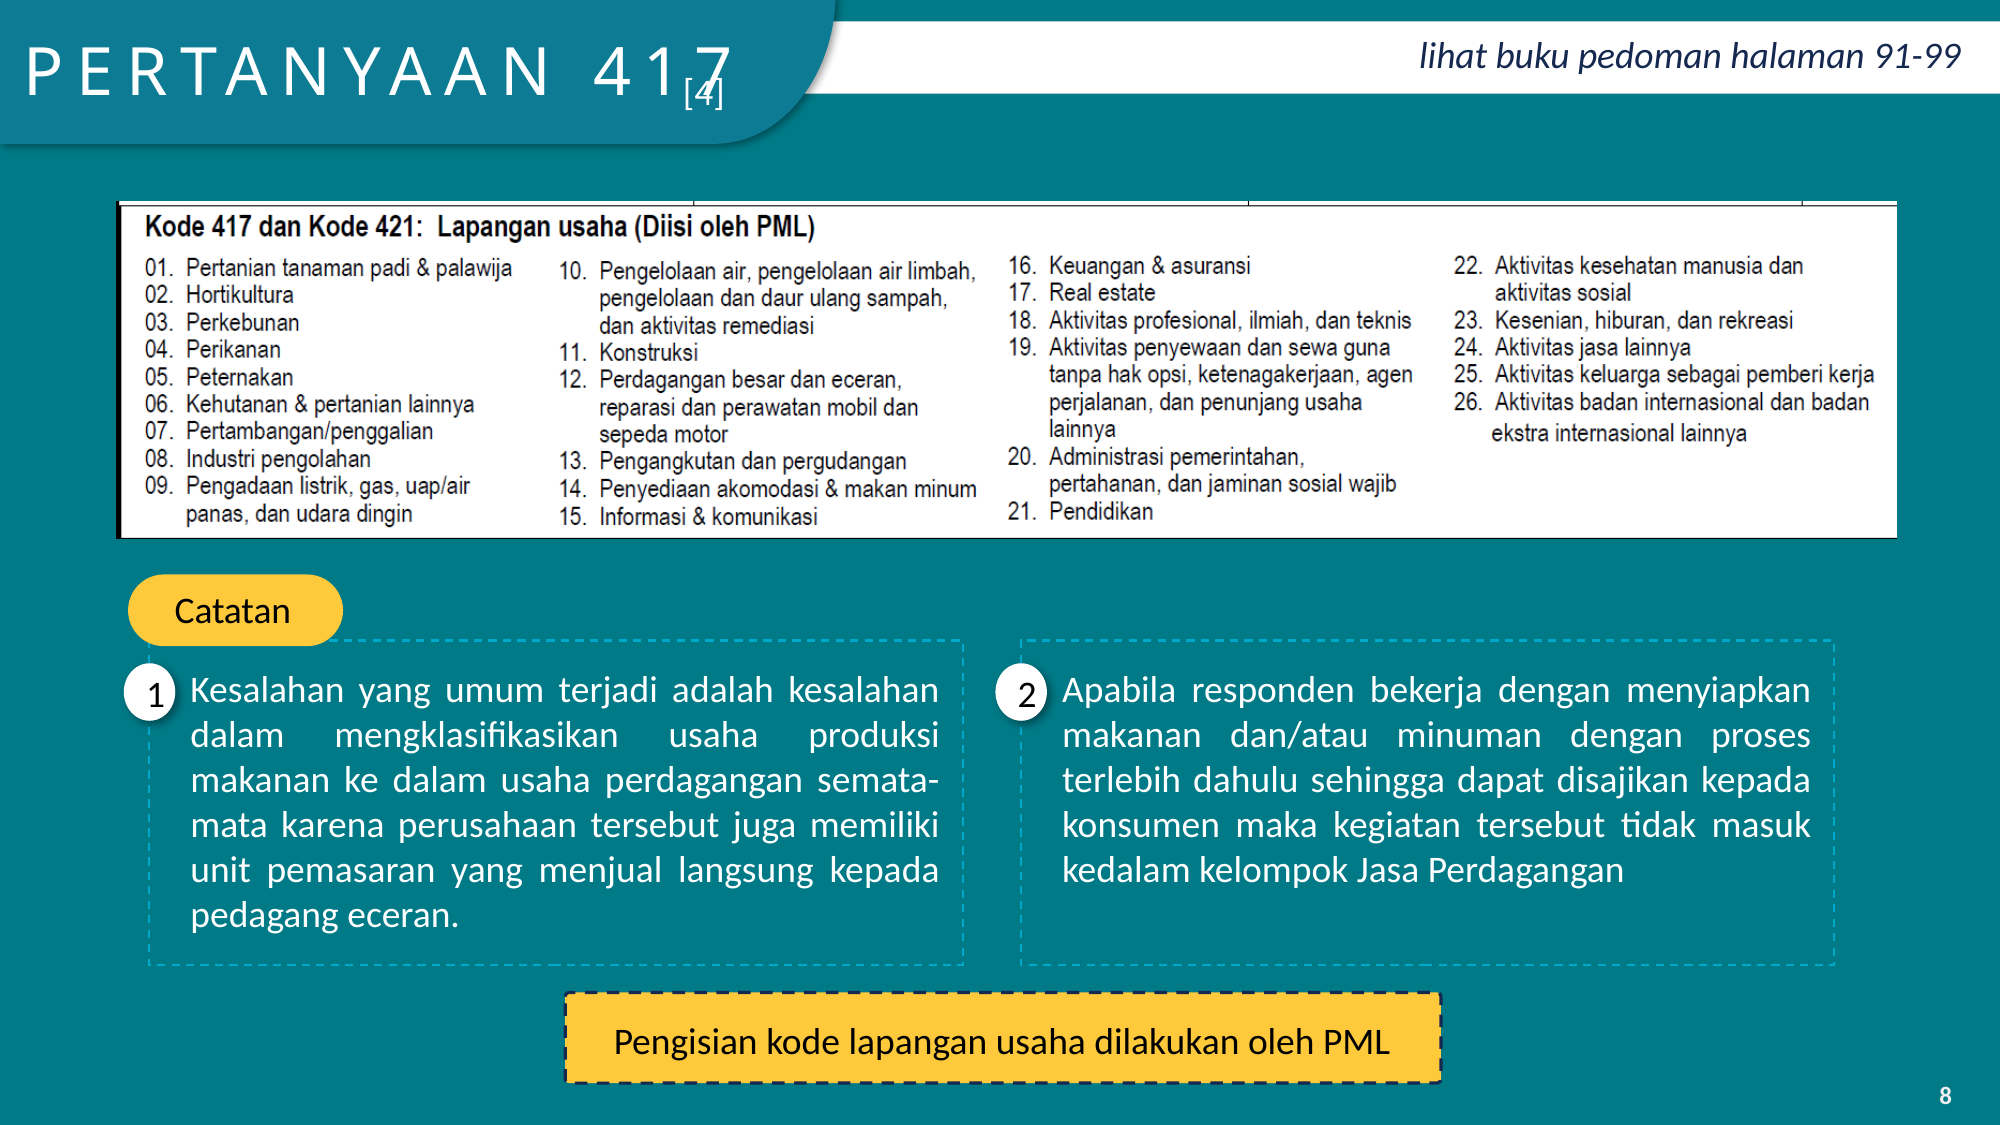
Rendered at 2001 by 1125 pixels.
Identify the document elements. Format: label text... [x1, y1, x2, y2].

text_box [564, 991, 1442, 1009]
text_box [148, 639, 964, 966]
text_box 2 [994, 662, 1048, 722]
text_box lihat buku pedoman halaman 91-99 [1404, 23, 1977, 83]
text_box [564, 1070, 1443, 1085]
text_box [126, 573, 345, 648]
text_box [819, 20, 2000, 95]
picture [116, 201, 1897, 539]
text_box Kesalahan yang umum terjadi adalah kesalahan dalam mengklasifikasikan usaha produksi makanan ke dalam usaha perdagangan semata-mata karena perusahaan tersebut juga memiliki unit pemasaran yang menjual langsung kepada pedagang eceran. [175, 657, 955, 943]
text_box 1 [122, 662, 177, 722]
slide_number 8 [1896, 1065, 1968, 1125]
text_box Pengisian kode lapangan usaha dilakukan oleh PML [510, 1009, 1495, 1070]
text_box [0, 0, 837, 145]
text_box [4] [668, 60, 740, 121]
text_box Catatan [159, 578, 307, 639]
text_box Apabila responden bekerja dengan menyiapkan makanan dan/atau minuman dengan proses terlebih dahulu sehingga dapat disajikan kepada konsumen maka kegiatan tersebut tidak masuk kedalam kelompok Jasa Perdagangan [1047, 657, 1827, 898]
text_box PERTANYAAN 417 [9, 21, 749, 116]
text_box [1020, 639, 1835, 966]
